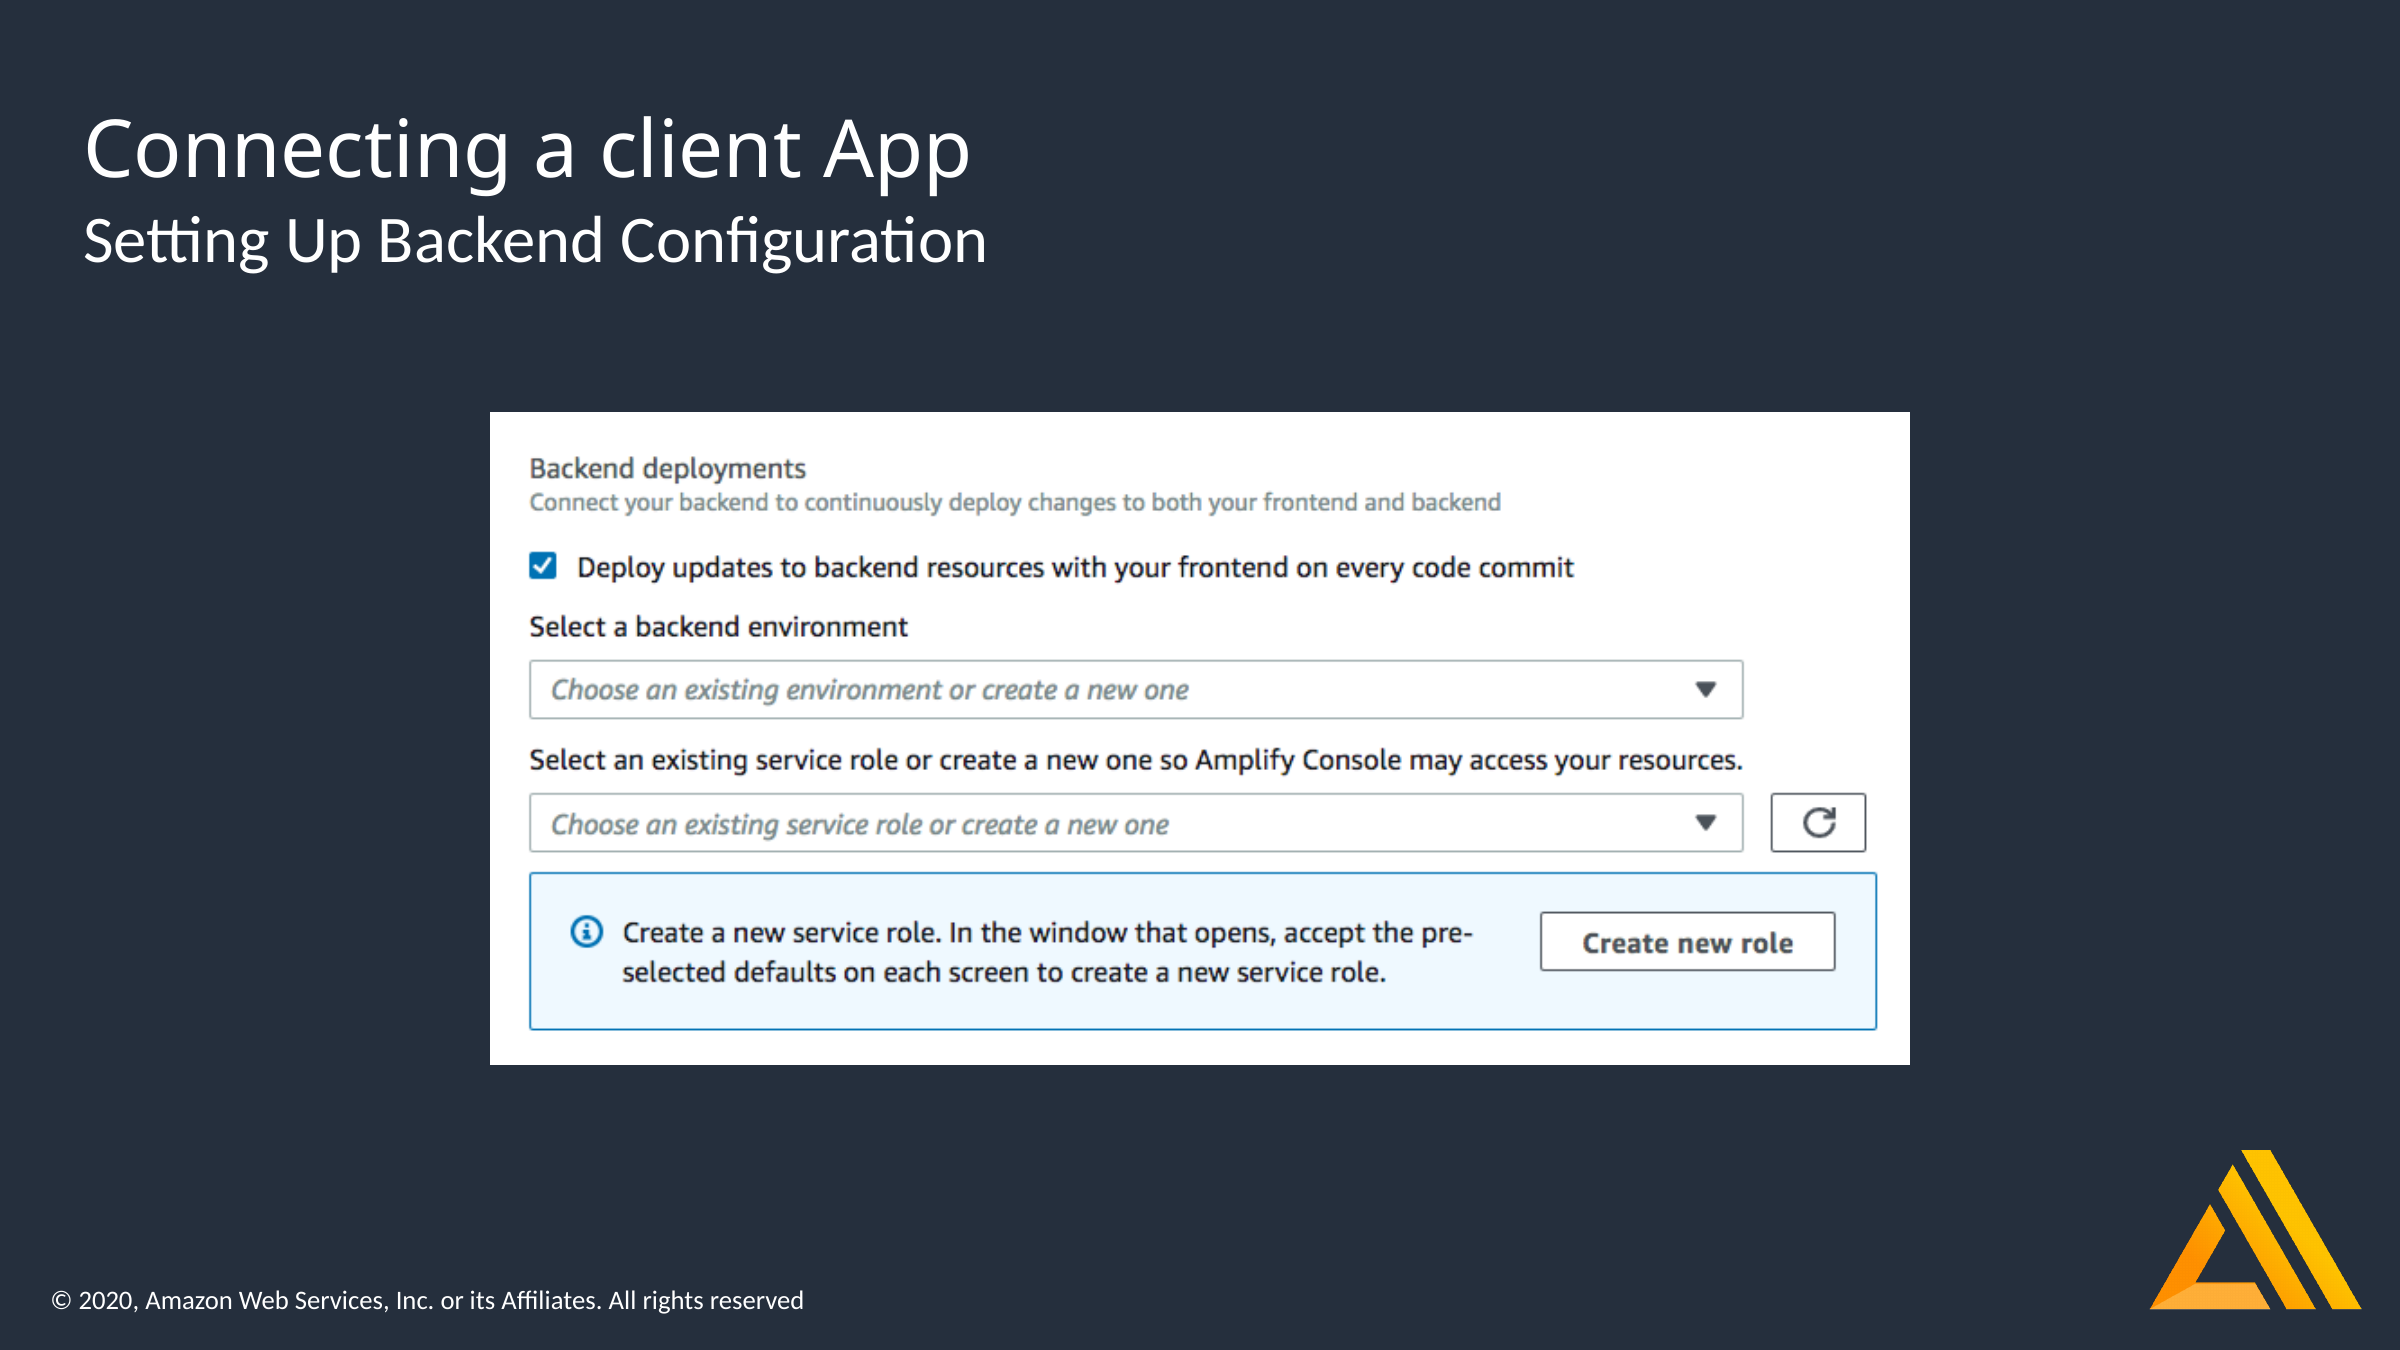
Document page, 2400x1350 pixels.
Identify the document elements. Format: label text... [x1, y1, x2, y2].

picture [2127, 1098, 2390, 1350]
picture [489, 412, 1910, 1065]
title Connecting a client App [53, 56, 2347, 235]
text_box Setting Up Backend Configuration [53, 180, 1968, 301]
